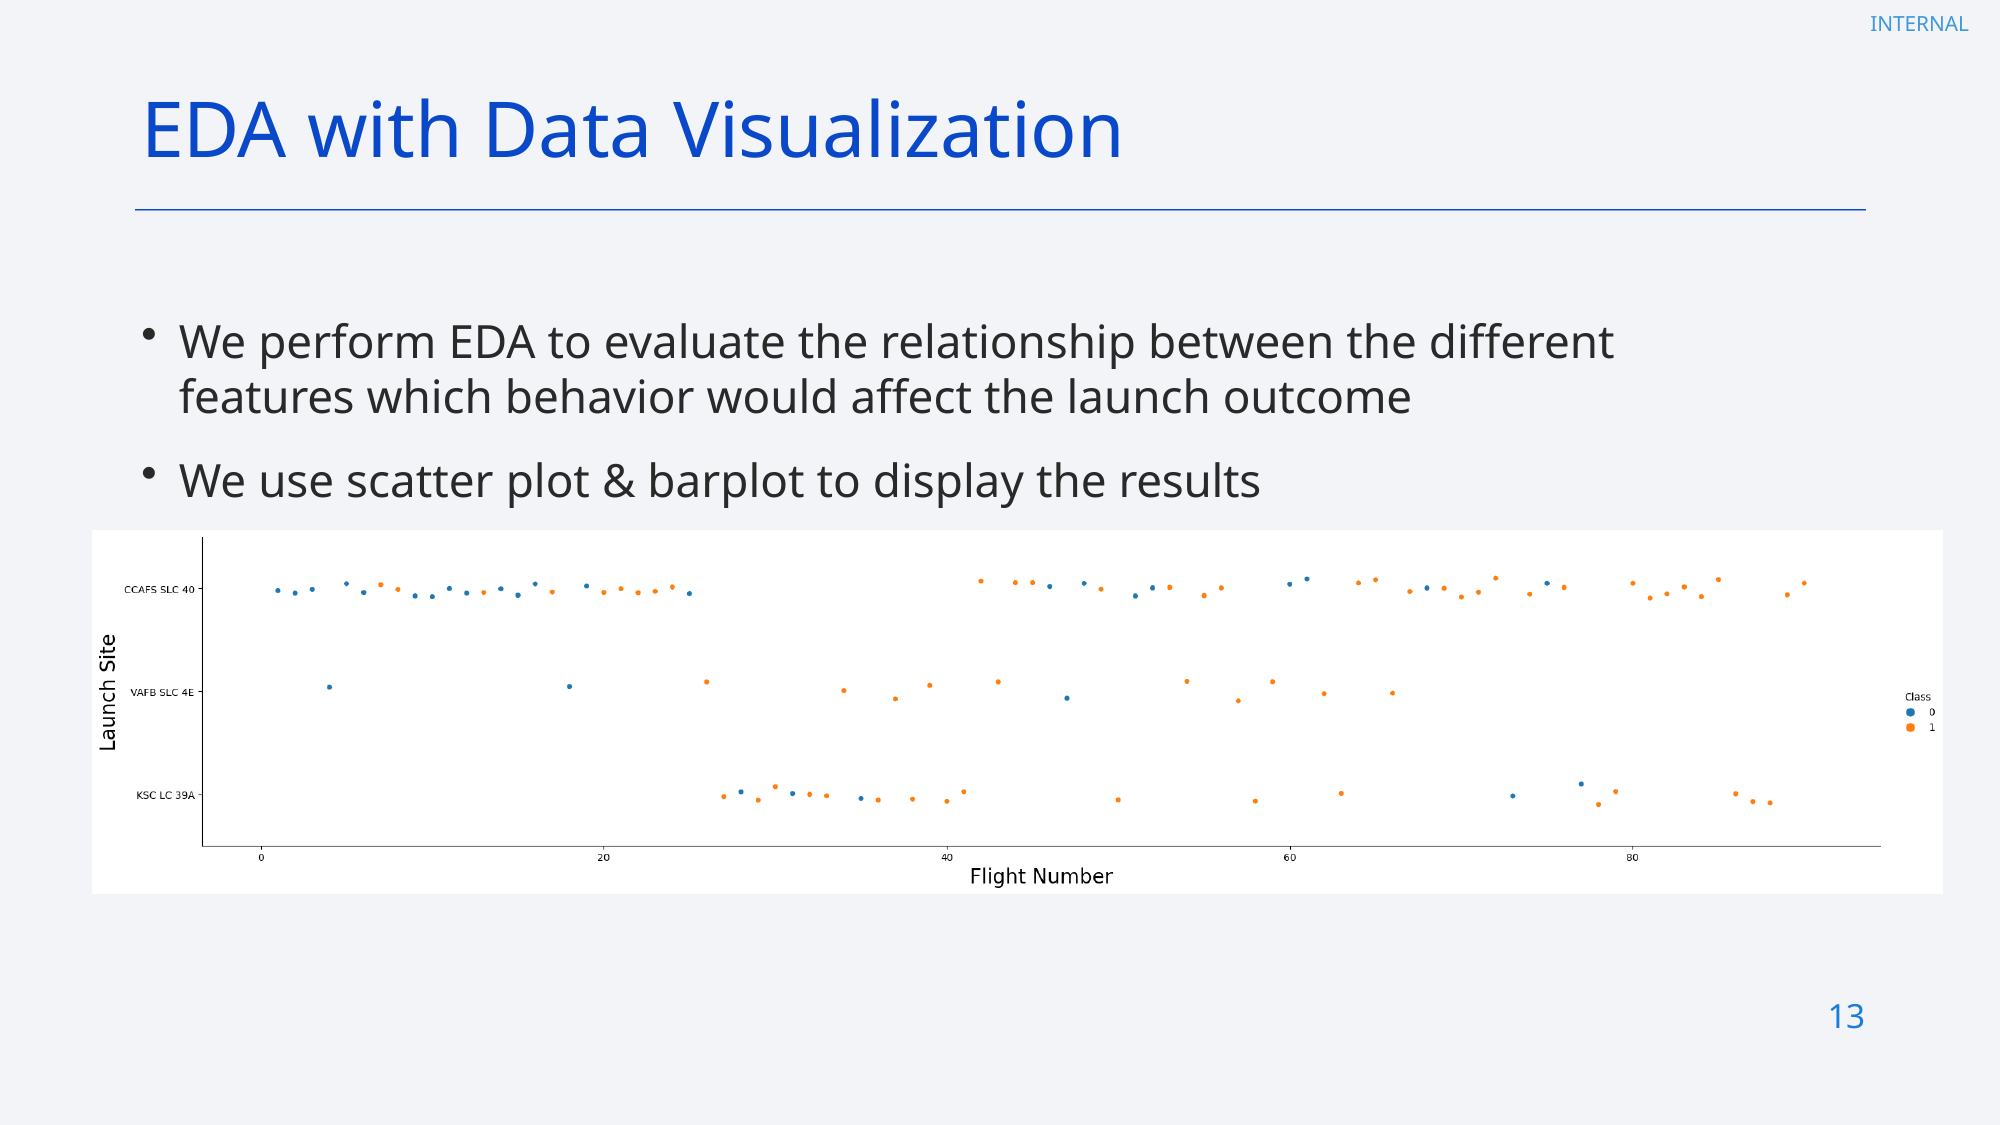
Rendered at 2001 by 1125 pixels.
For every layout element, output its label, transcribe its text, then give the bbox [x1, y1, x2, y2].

picture [0, 0, 2000, 1125]
text_box We perform EDA to evaluate the relationship between the different features which behavior would affect the launch outcome We use scatter plot & barplot to display the results [139, 310, 1704, 507]
slide_number 13 [1821, 1001, 1873, 1125]
title EDA with Data Visualization [139, 78, 1861, 269]
